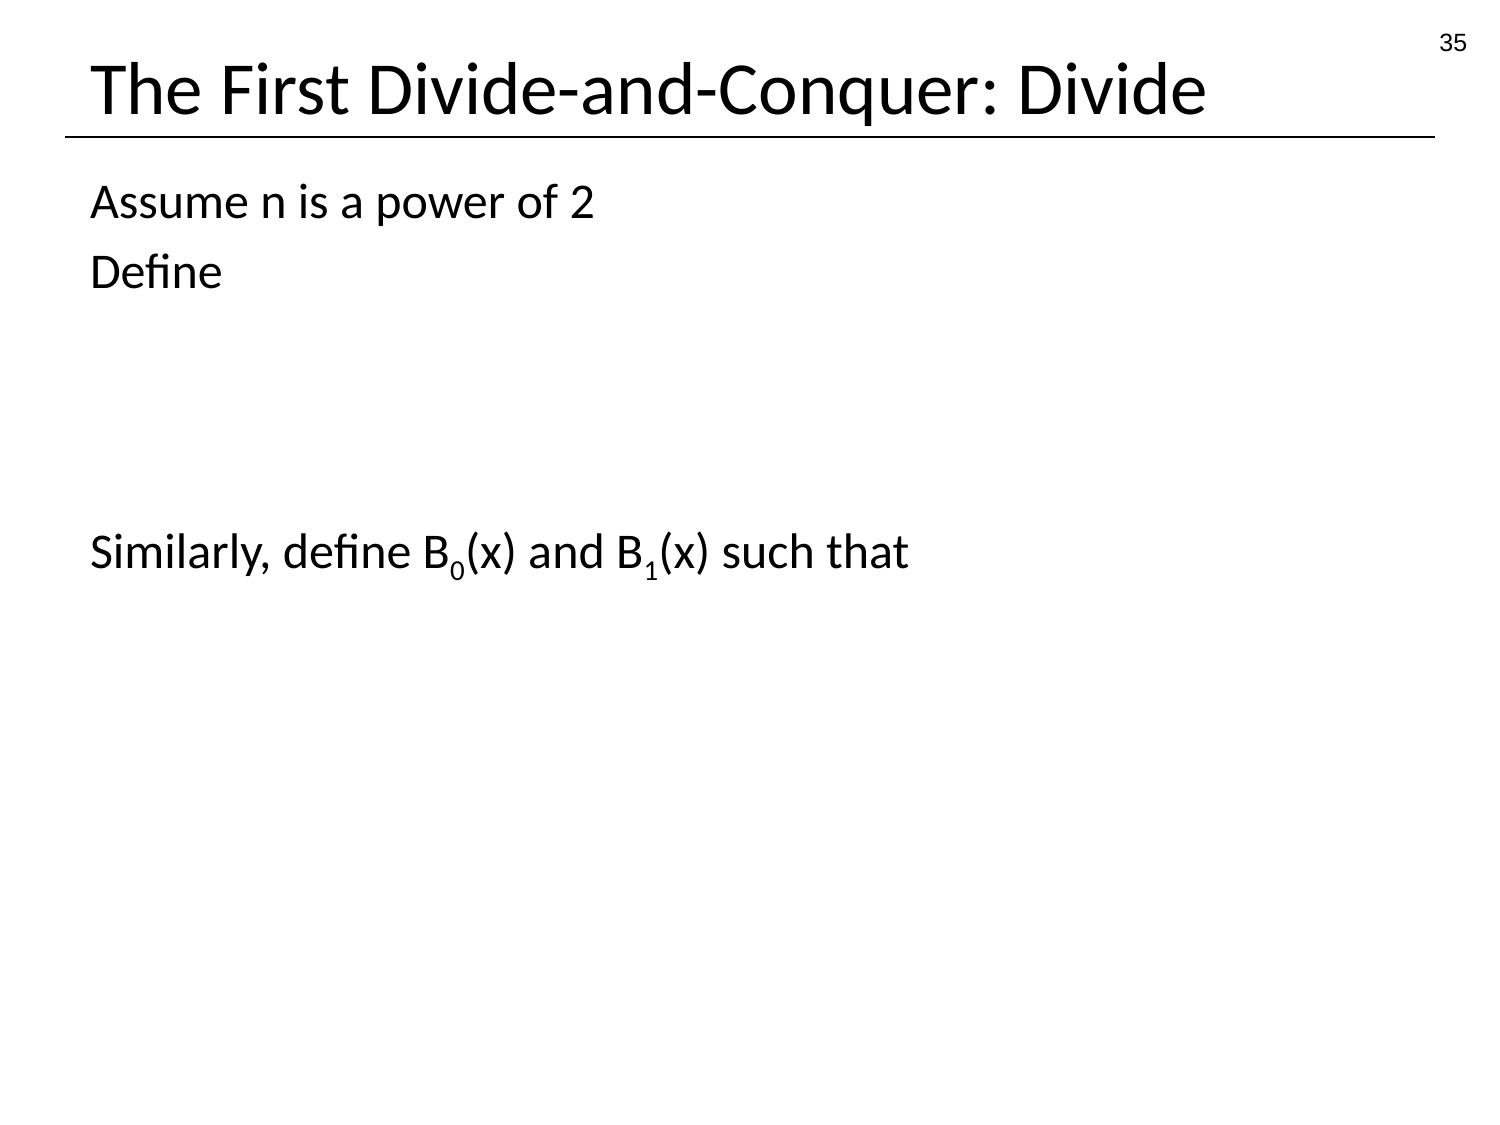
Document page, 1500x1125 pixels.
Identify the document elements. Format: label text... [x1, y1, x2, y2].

title The First Divide-and-Conquer: Divide [75, 20, 1425, 138]
slide_number 35 [1131, 18, 1483, 62]
